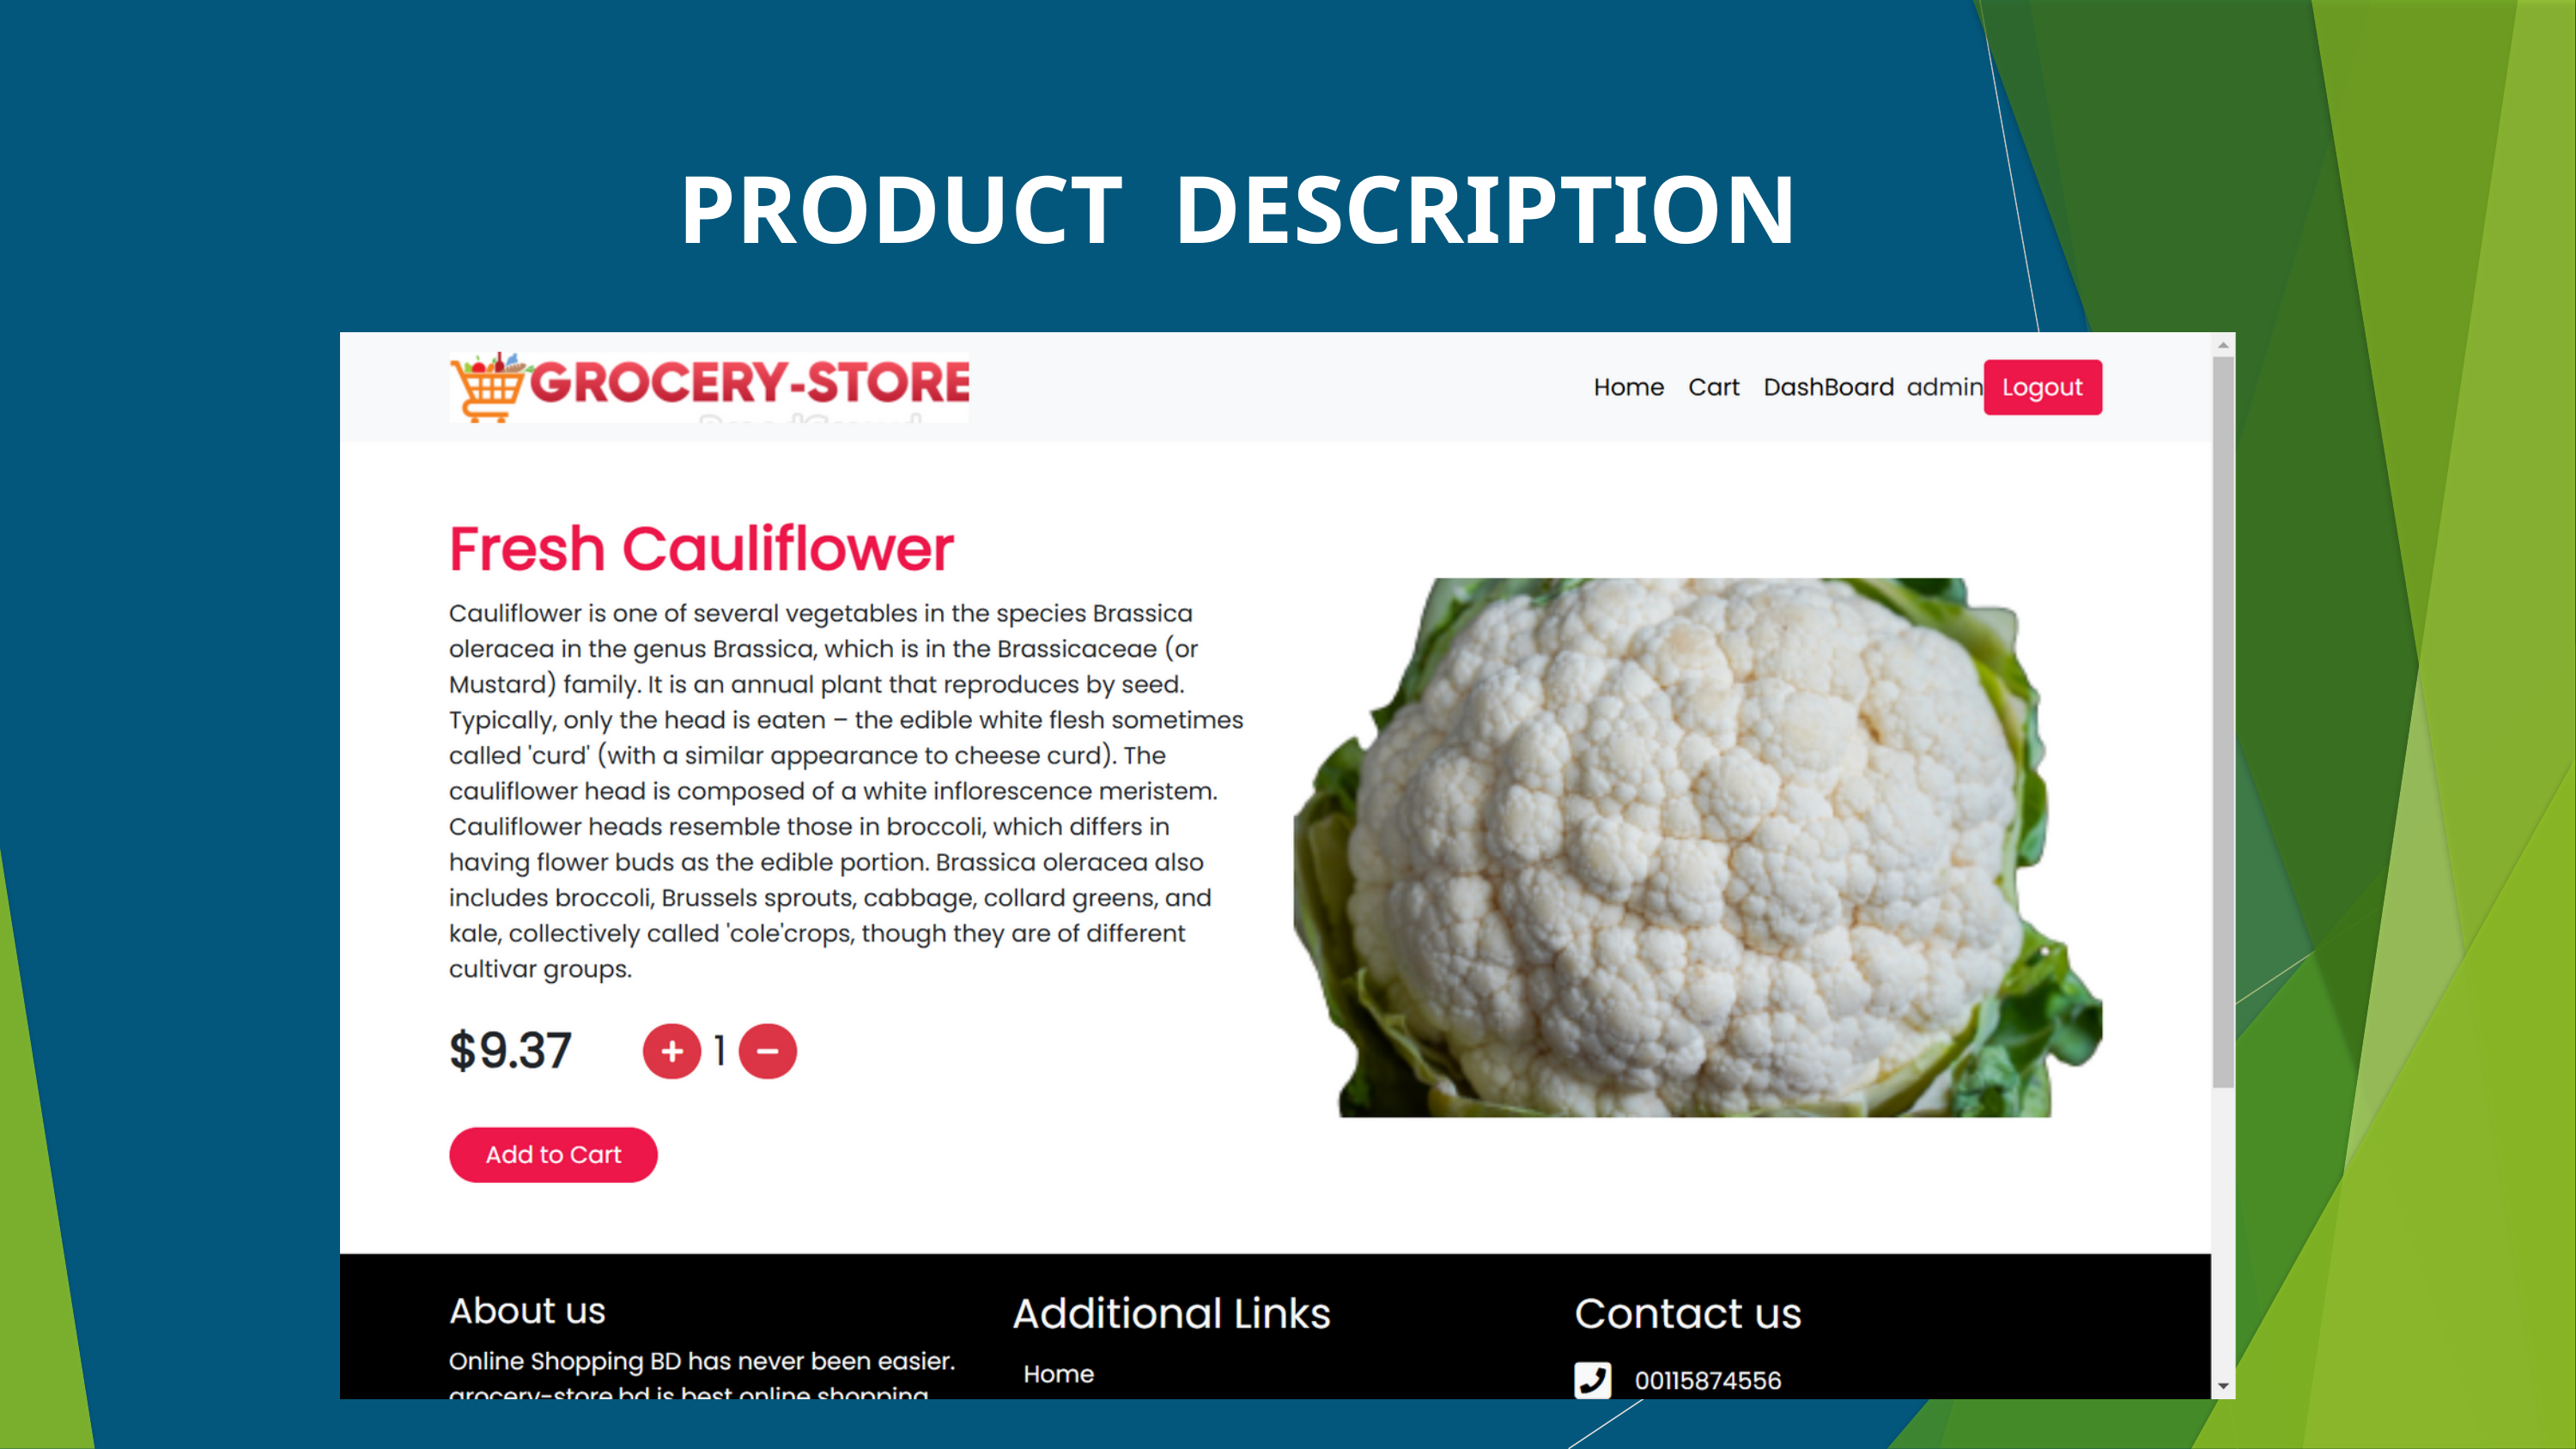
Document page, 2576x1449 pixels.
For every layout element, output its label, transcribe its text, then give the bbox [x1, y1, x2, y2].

text_box [340, 332, 2236, 1399]
text_box PRODUCT DESCRIPTION [672, 131, 1830, 262]
